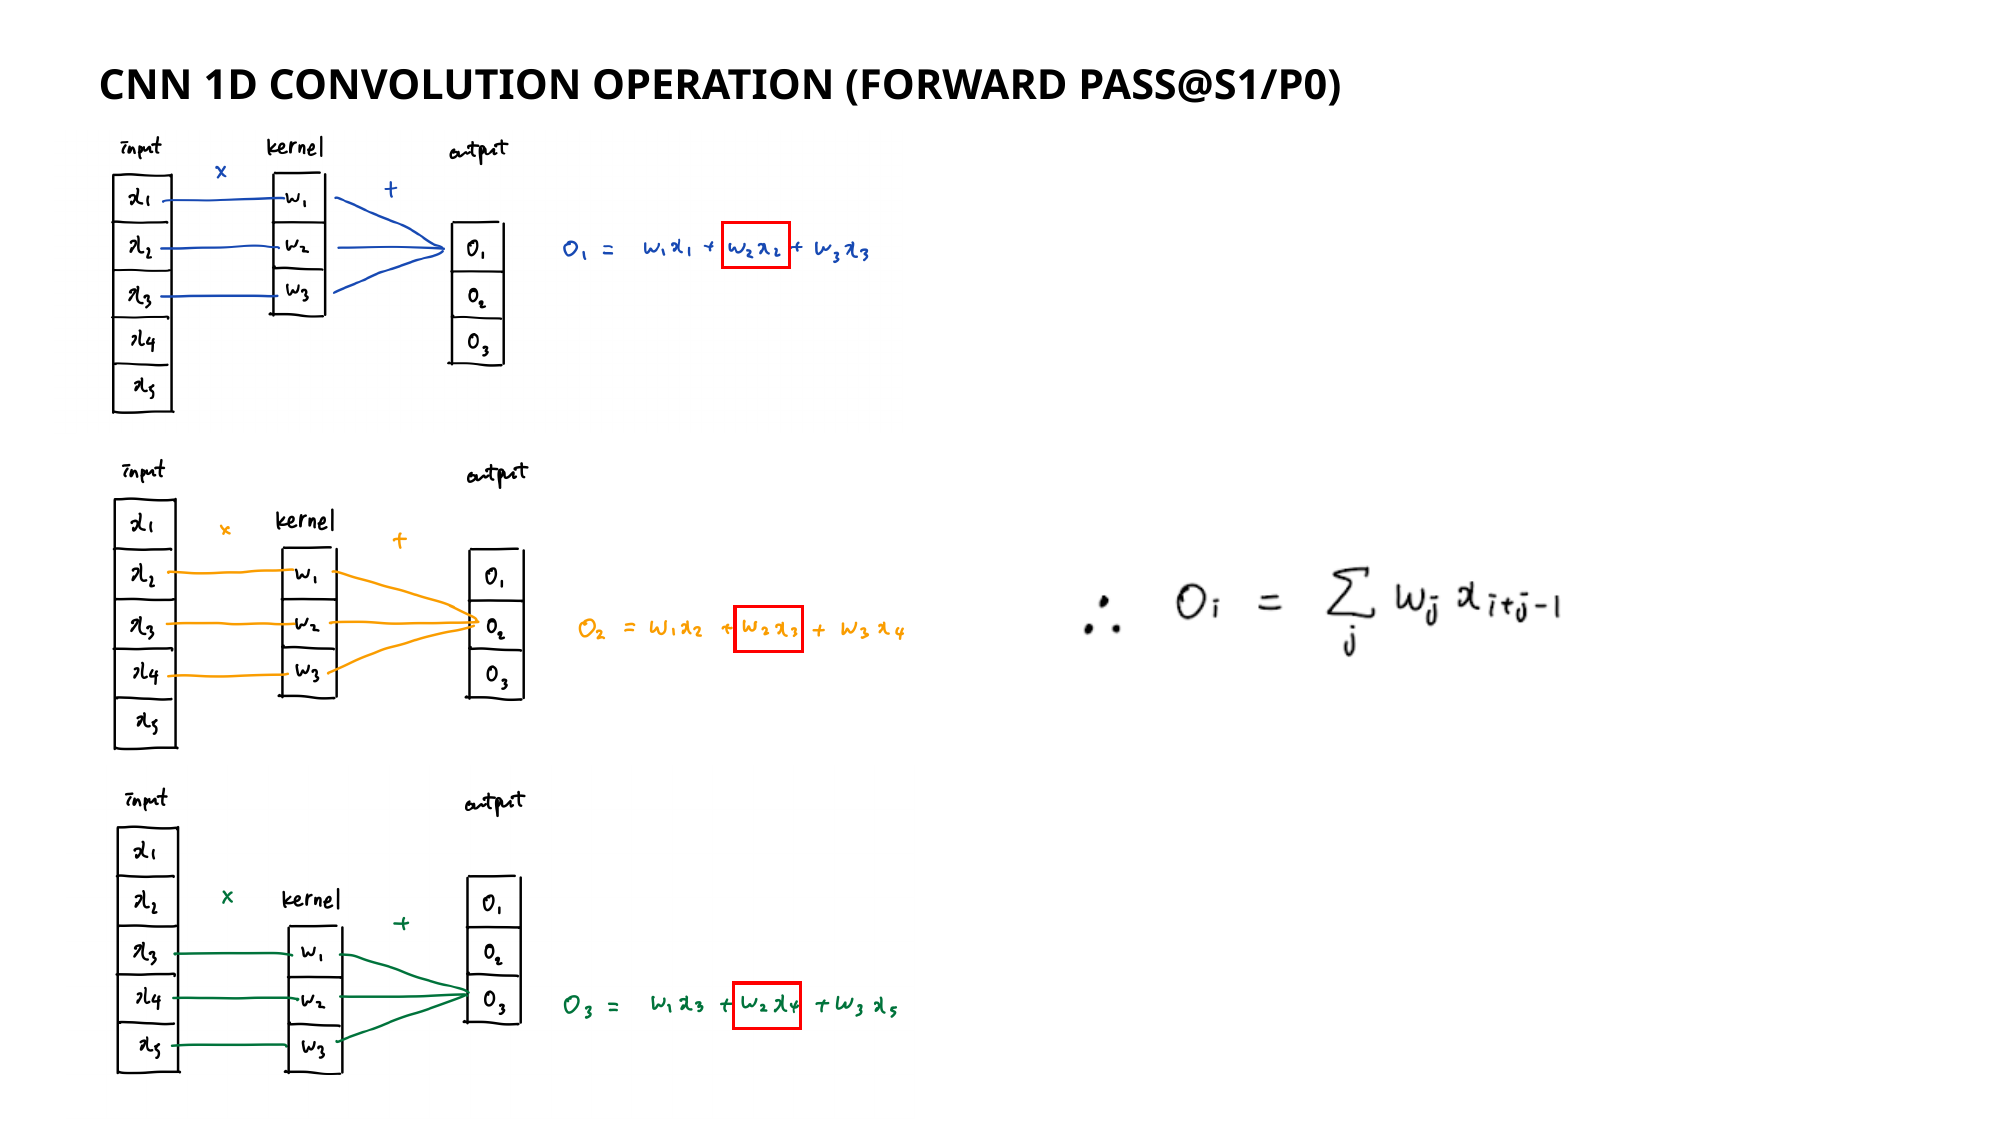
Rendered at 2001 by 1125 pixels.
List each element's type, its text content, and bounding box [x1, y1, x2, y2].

text_box CNN 1D Convolution Operation (Forward Pass@S1/P0) [83, 41, 1584, 131]
picture [54, 130, 925, 1119]
picture [1021, 514, 1672, 698]
